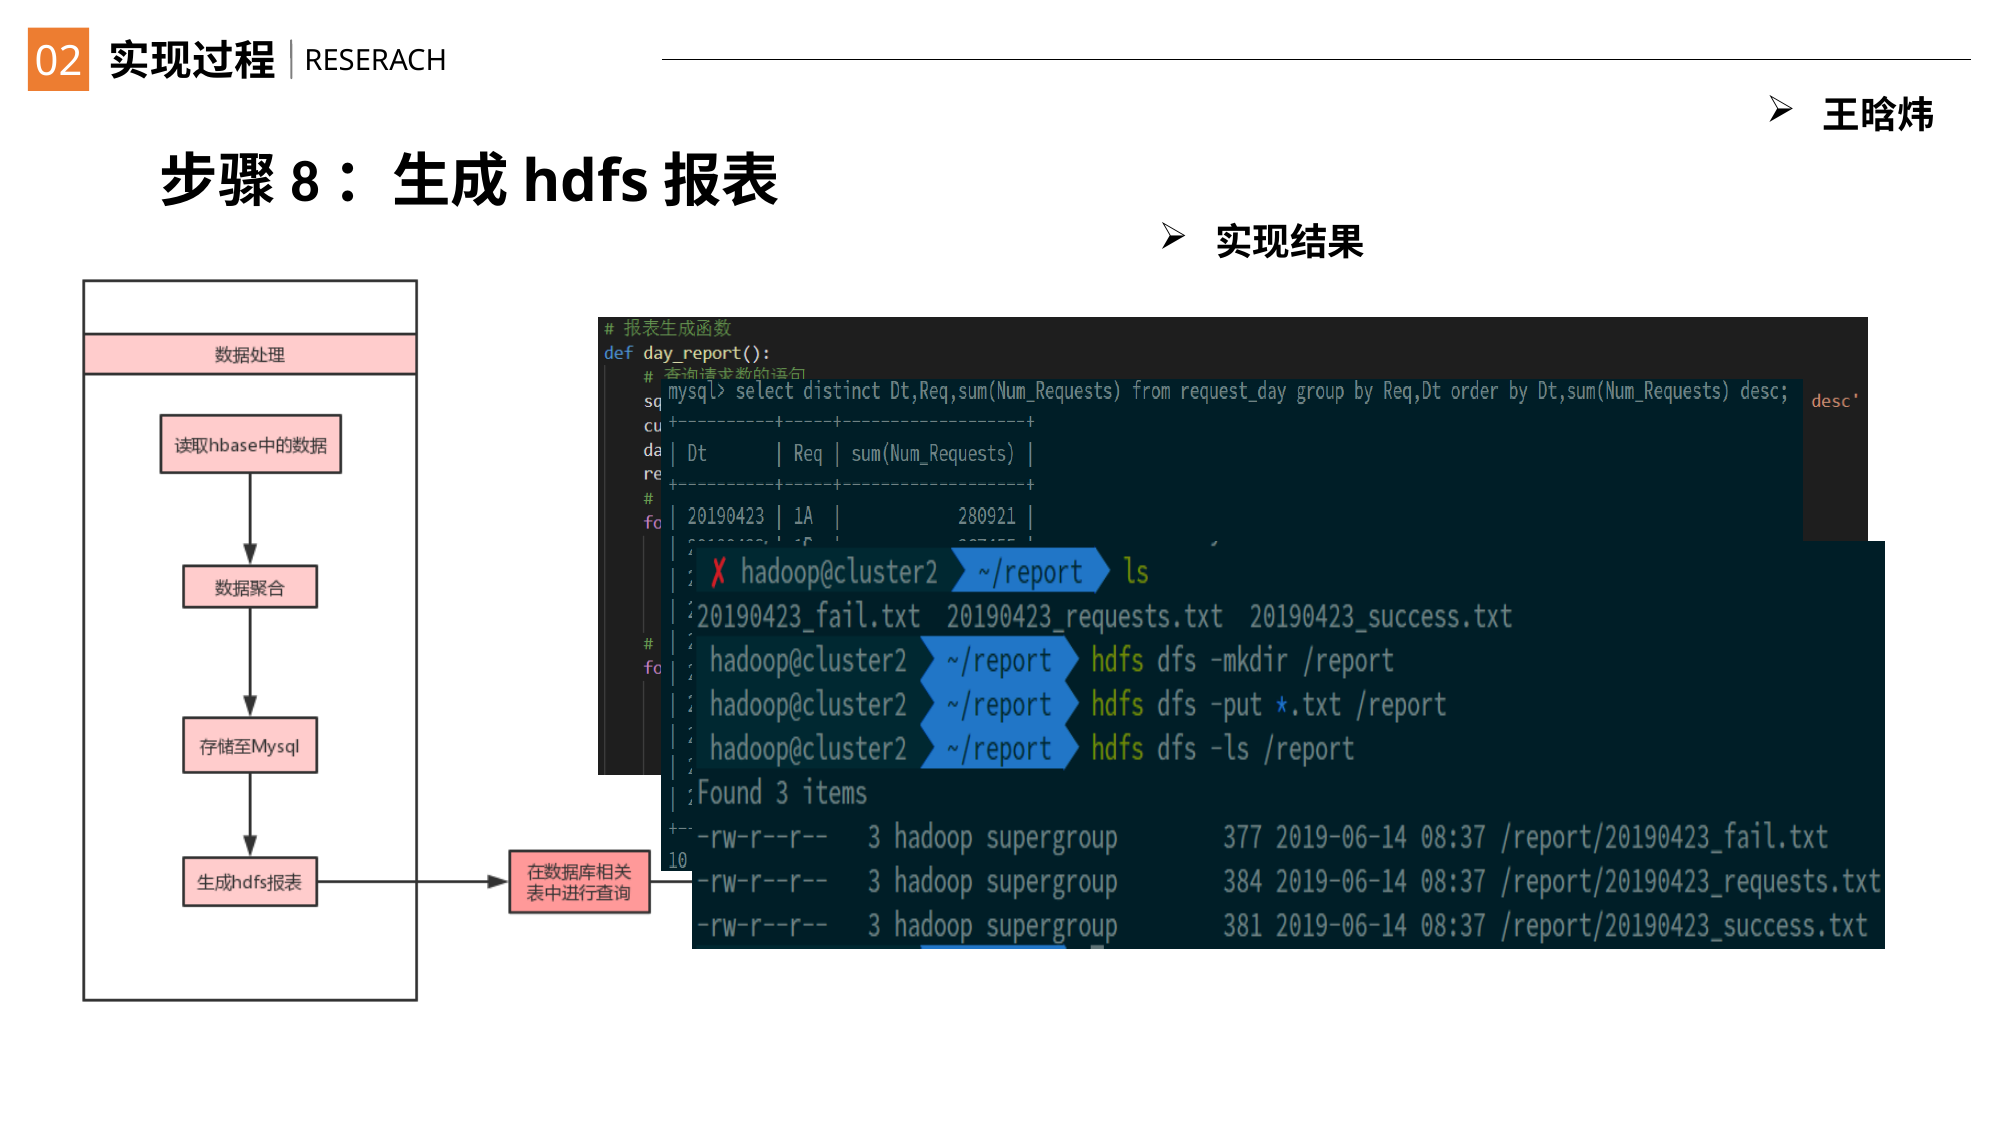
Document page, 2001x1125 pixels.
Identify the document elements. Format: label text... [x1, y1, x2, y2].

picture [20, 217, 1885, 1083]
text_box 实现结果 [1144, 210, 1381, 271]
text_box RESERACH [289, 33, 471, 84]
text_box 02 [0, 26, 130, 92]
text_box 王晗炜 [1751, 83, 2000, 144]
text_box 步骤8：生成hdfs报表 [25, 135, 915, 217]
text_box 实现过程 [130, 26, 301, 92]
